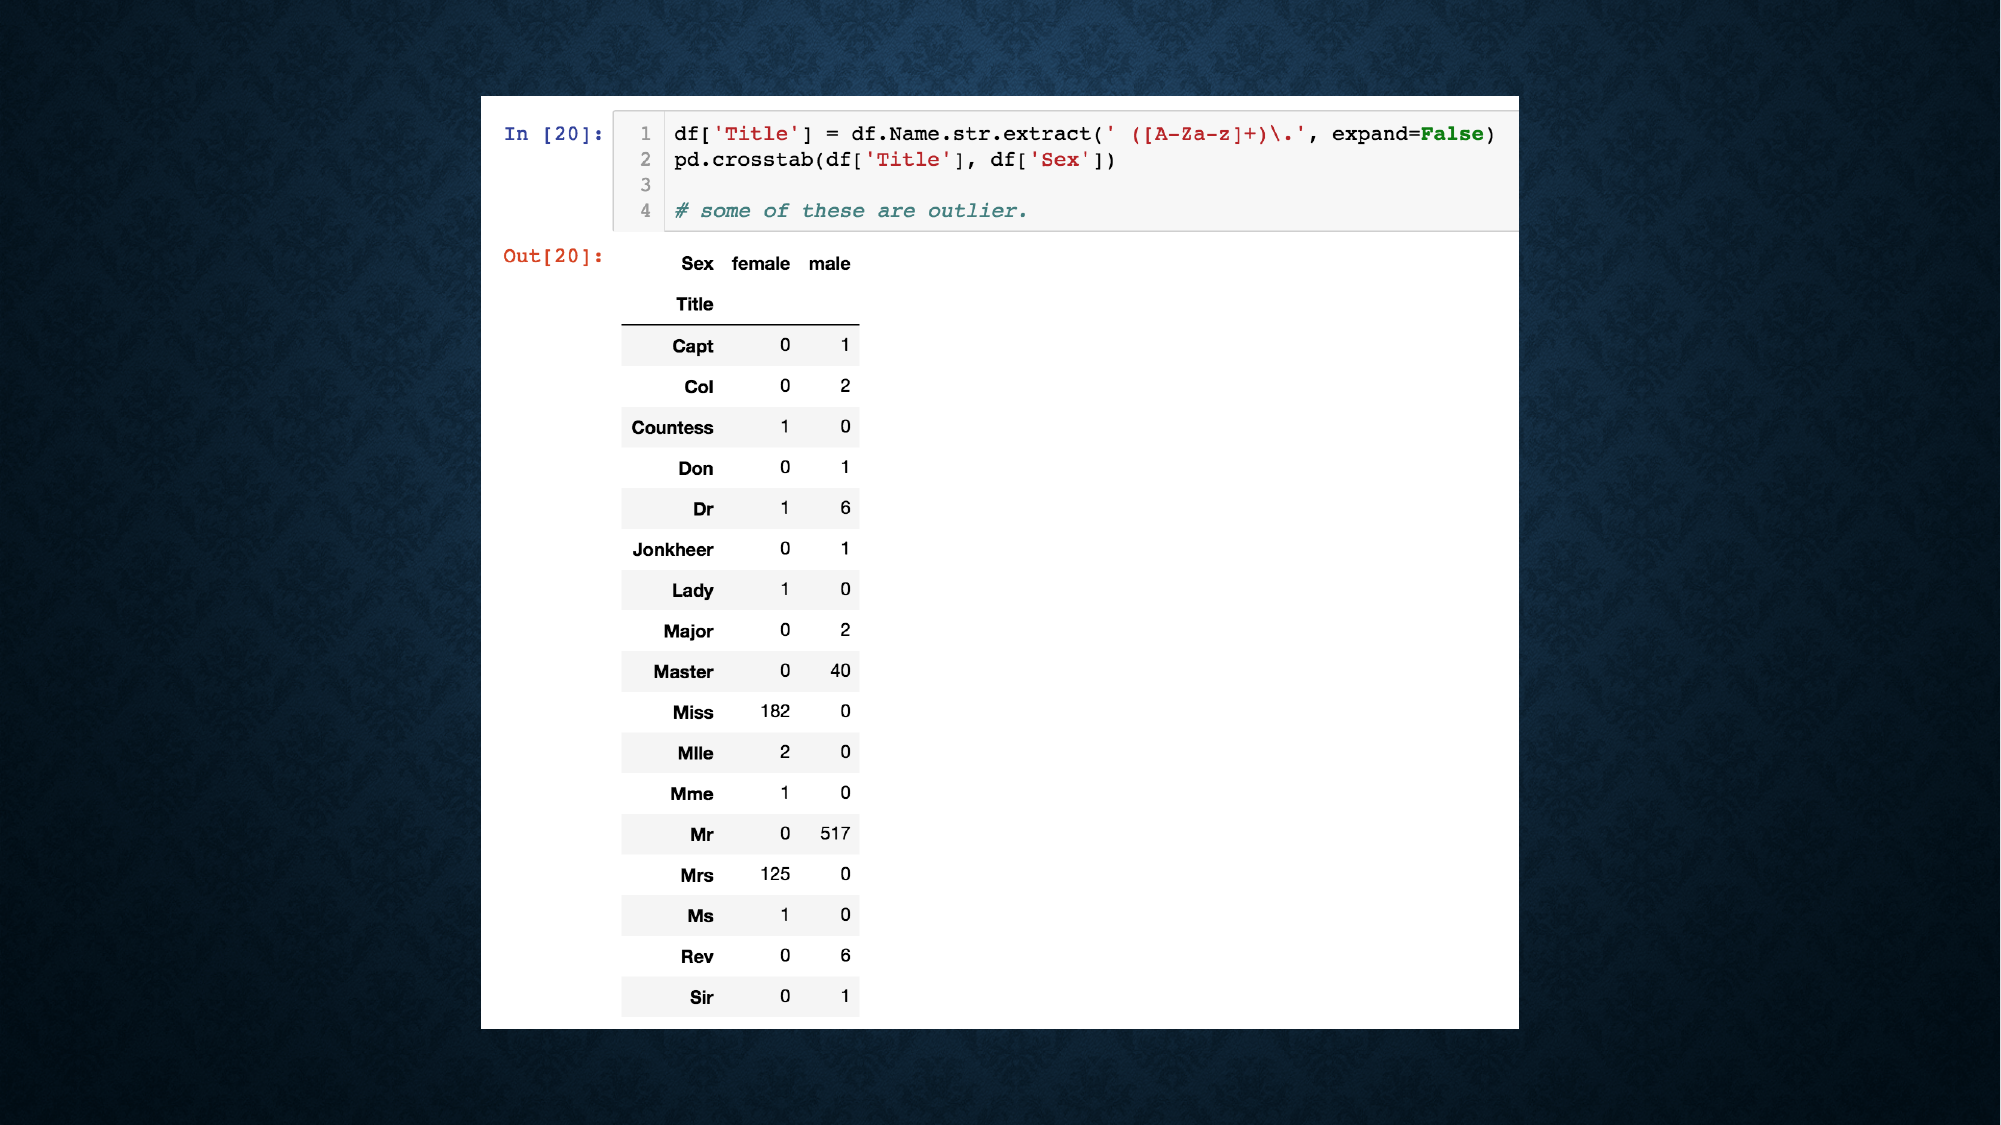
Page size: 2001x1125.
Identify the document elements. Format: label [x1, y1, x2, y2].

picture [480, 96, 1520, 1029]
